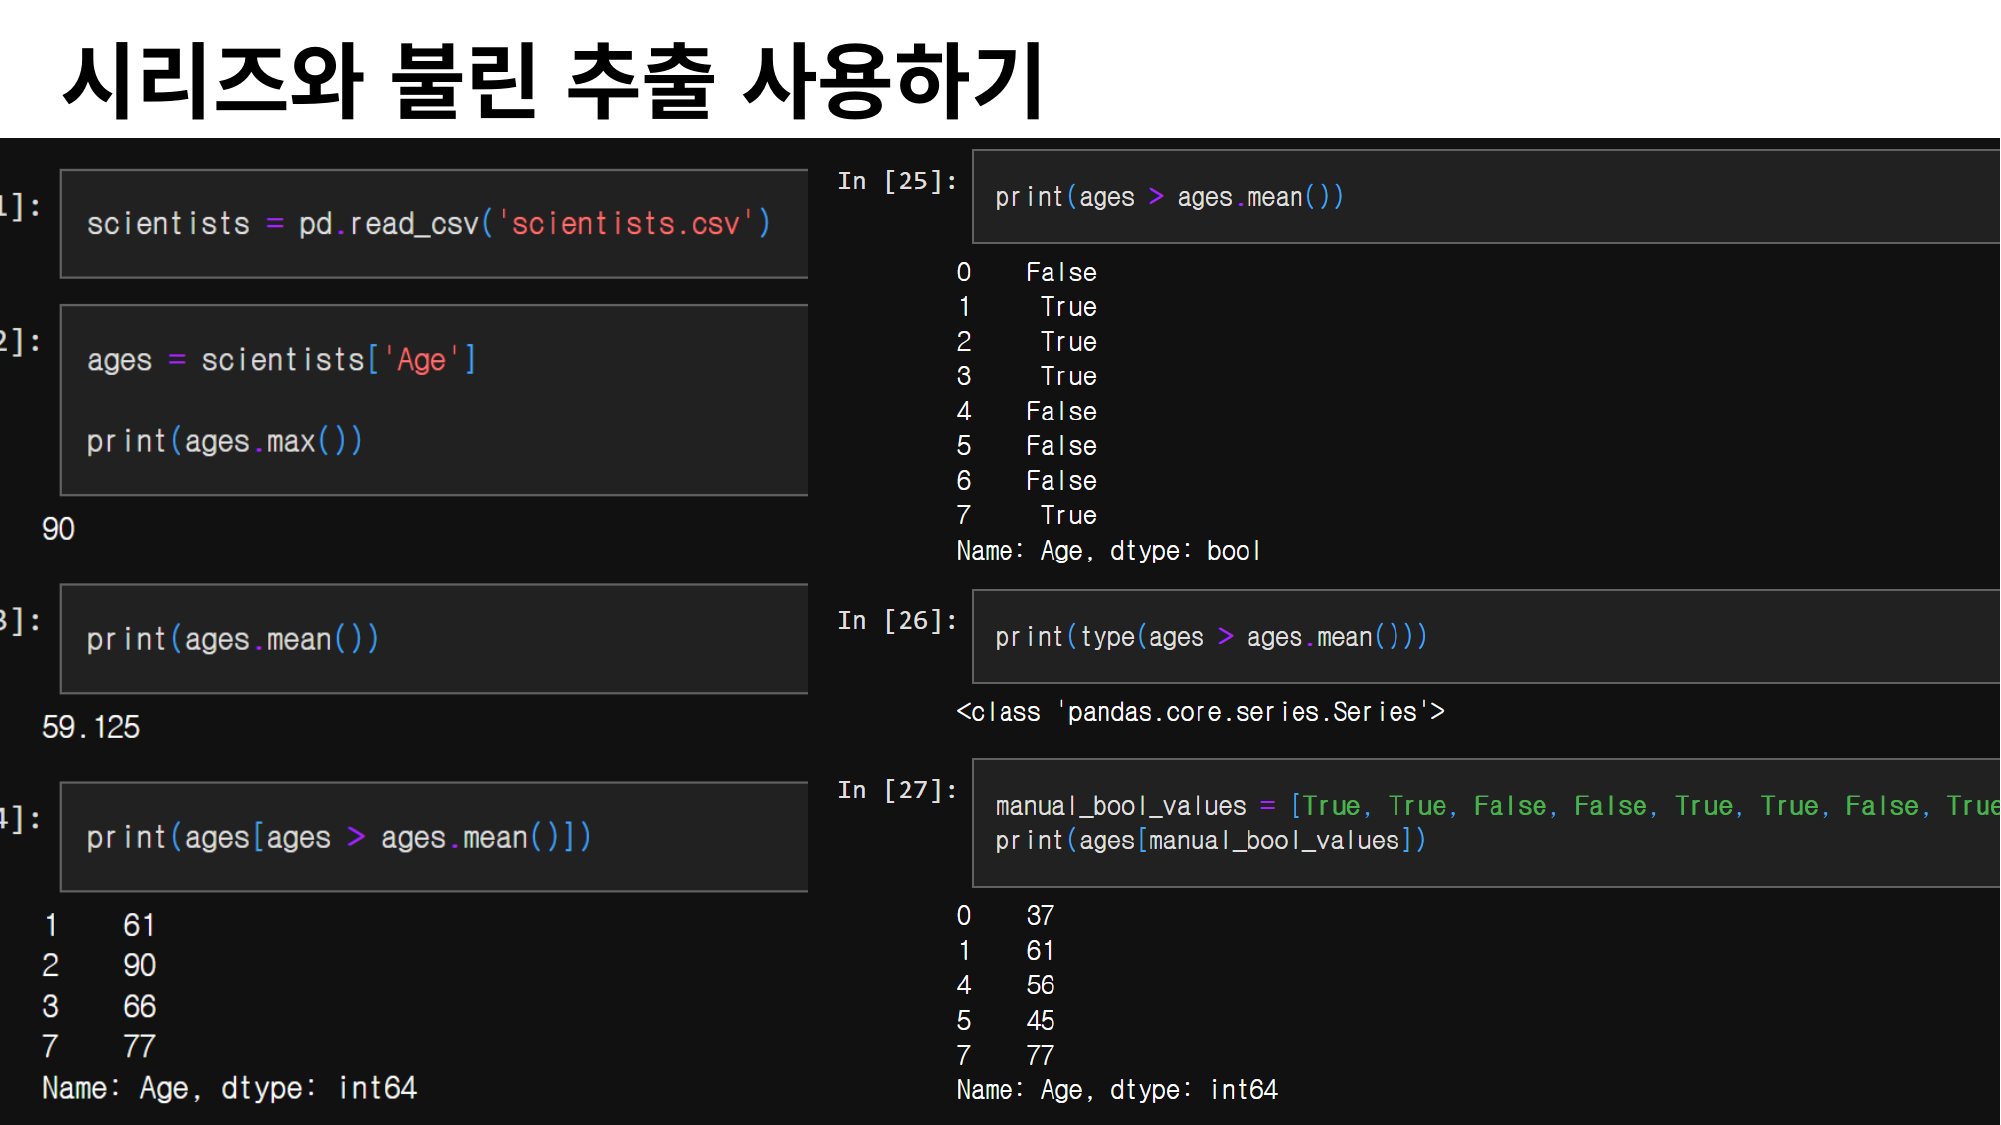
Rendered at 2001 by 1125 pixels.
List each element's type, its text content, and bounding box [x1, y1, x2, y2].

text_box 시리즈와 불린 추출 사용하기 [45, 22, 1063, 137]
picture [0, 138, 2000, 1125]
